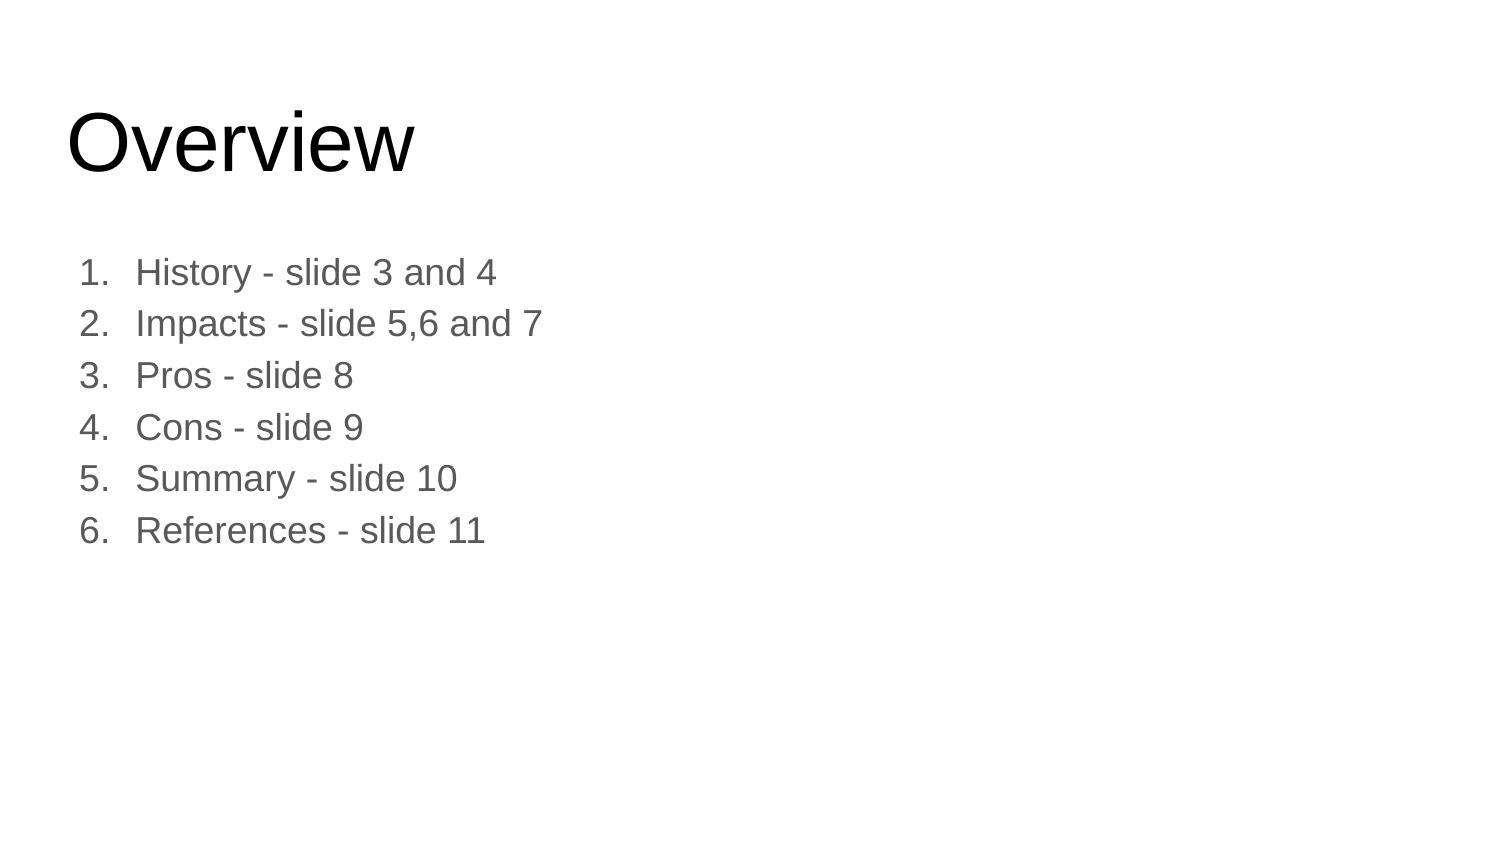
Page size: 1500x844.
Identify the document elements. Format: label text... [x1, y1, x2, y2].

title Overview [51, 72, 1449, 167]
list History - slide 3 and 4 Impacts - slide 5,6 and 7 Pros - slide 8 Cons - slide 9 Summary - slide 10 References - slide 11 [45, 225, 1444, 787]
